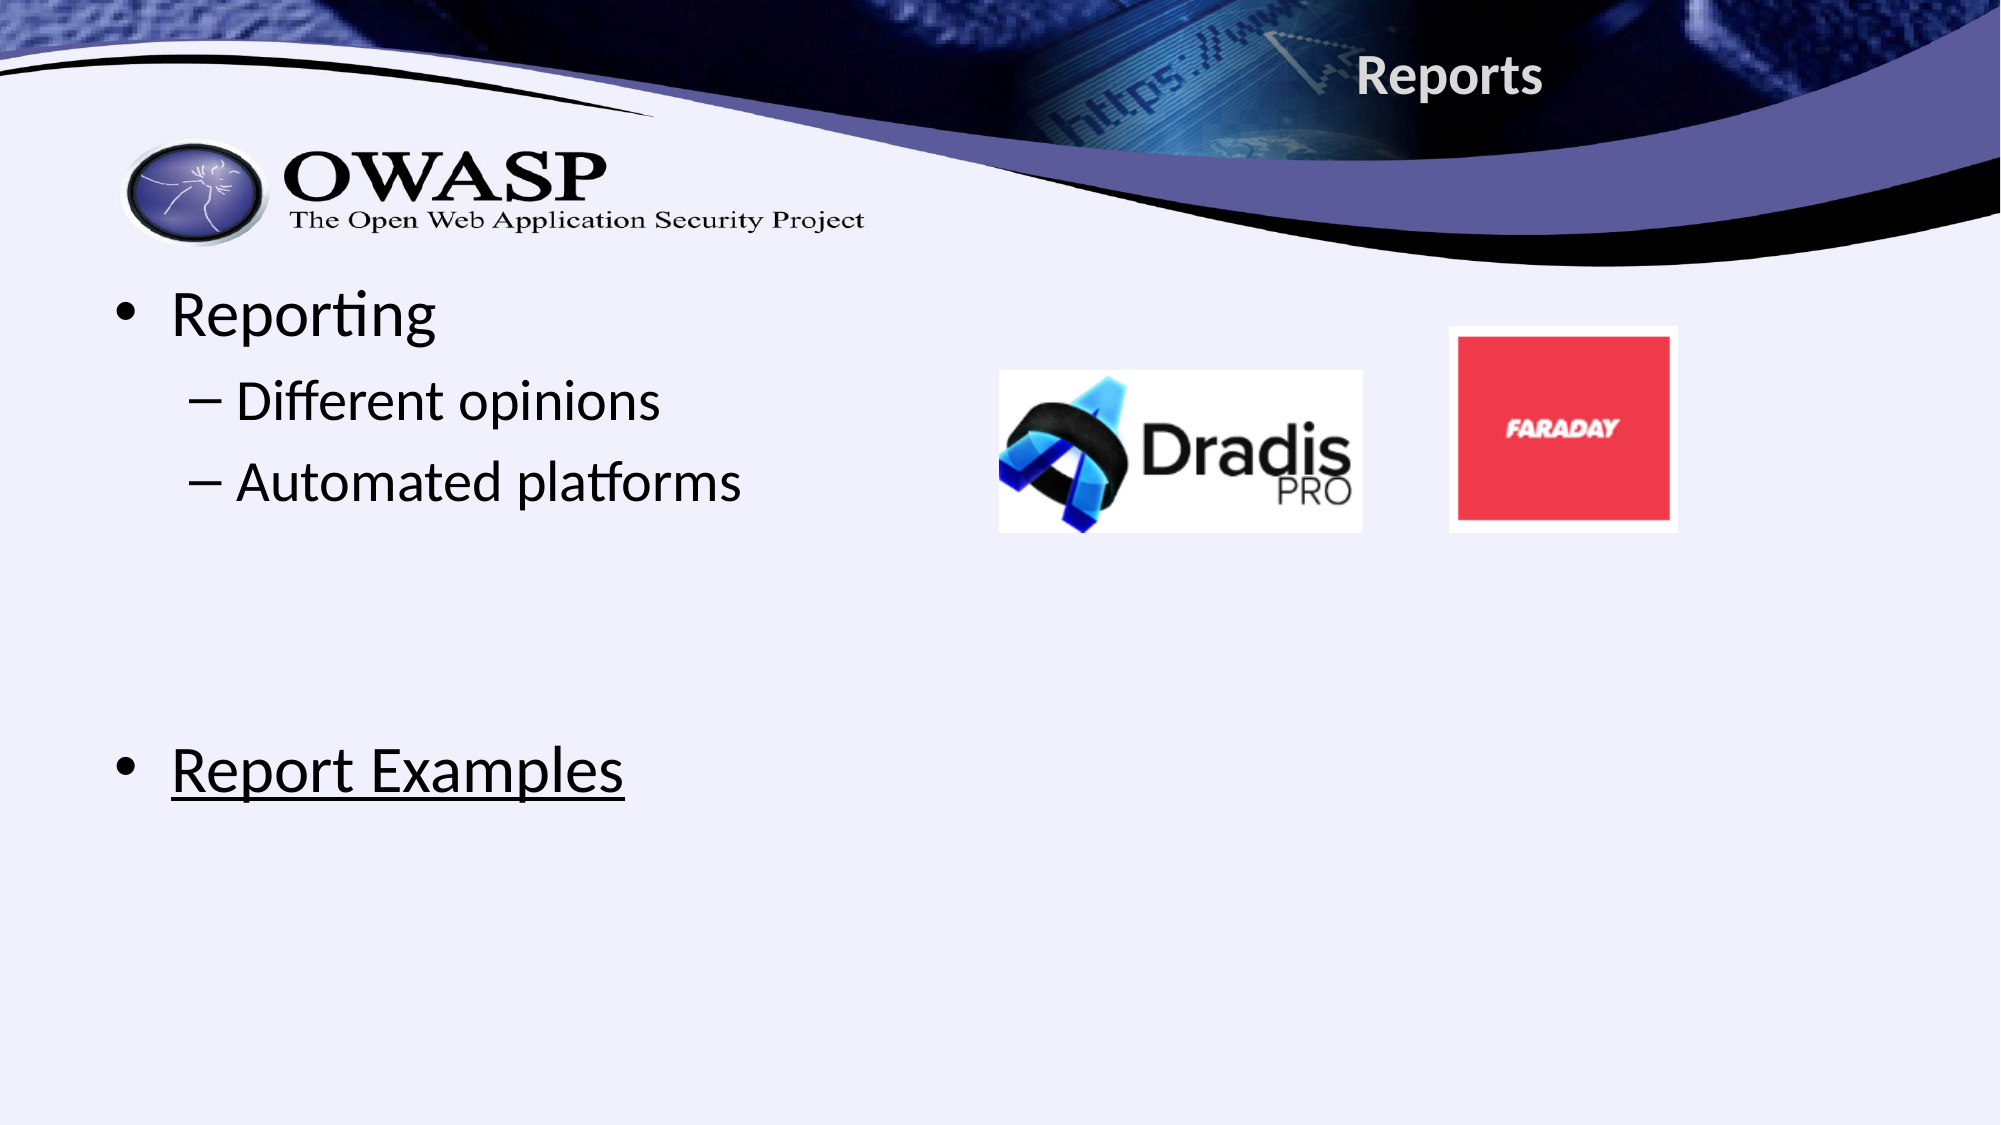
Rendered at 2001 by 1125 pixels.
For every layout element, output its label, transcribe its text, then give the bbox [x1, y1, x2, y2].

list Reporting Different opinions Automated platforms Report Examples [99, 262, 1900, 1005]
title Reports [933, 12, 1967, 130]
picture [0, 0, 2001, 1125]
